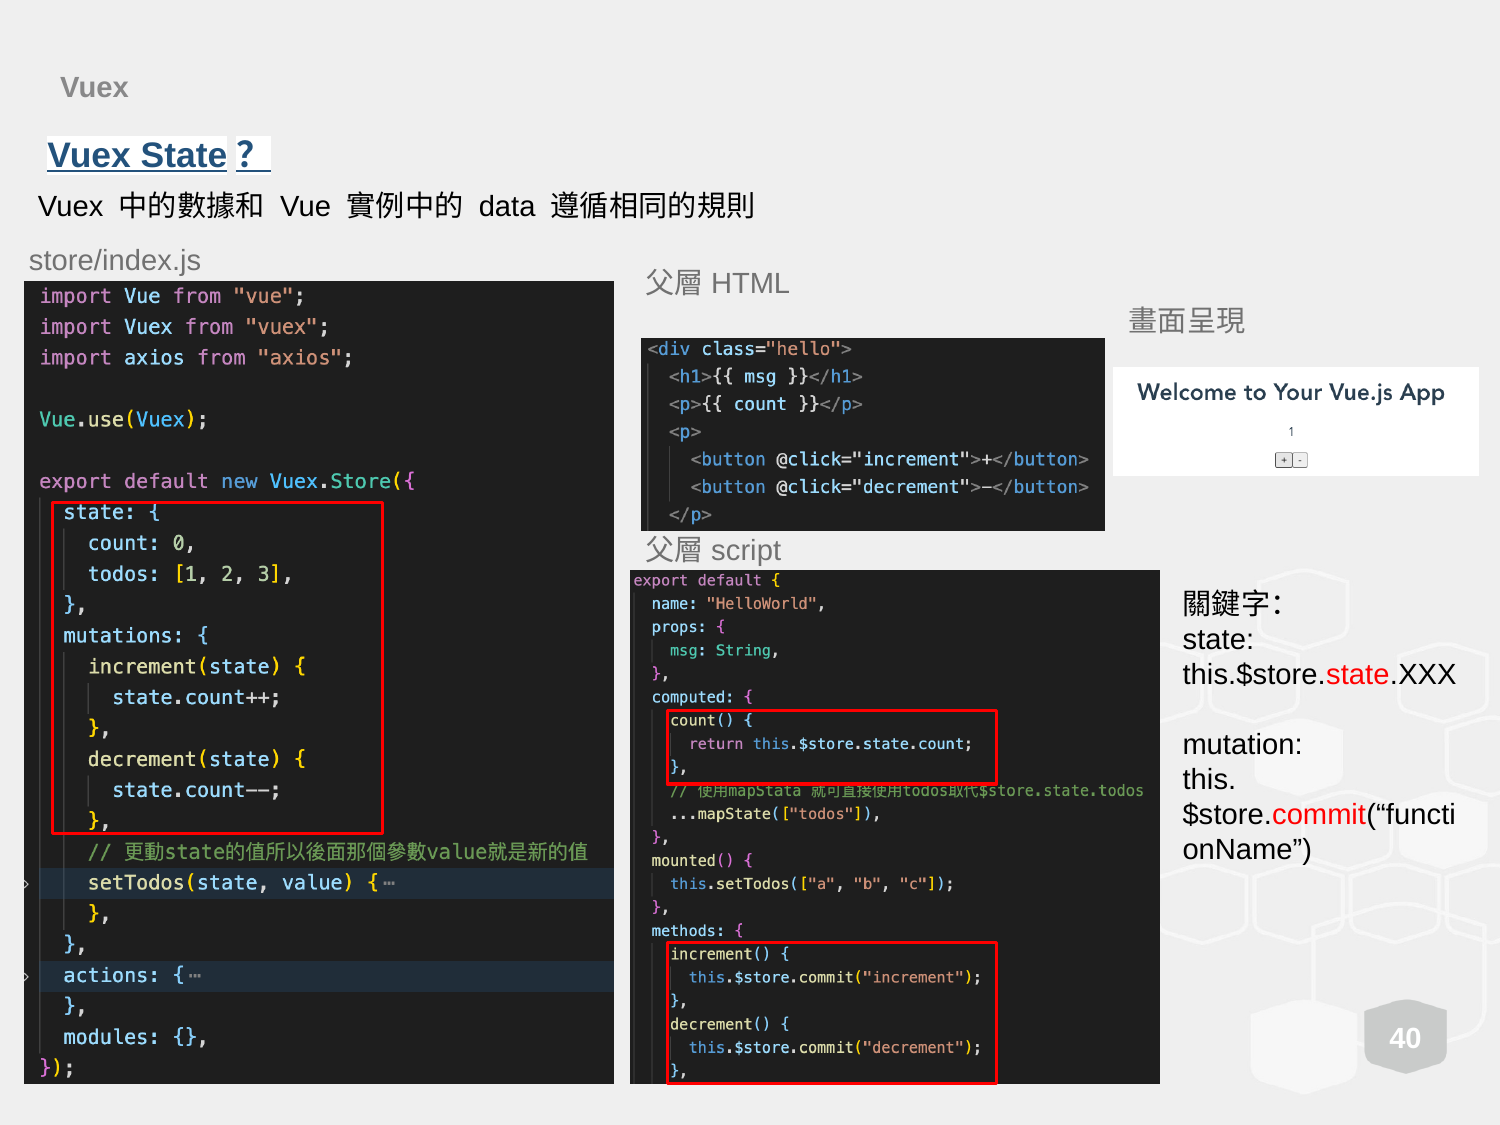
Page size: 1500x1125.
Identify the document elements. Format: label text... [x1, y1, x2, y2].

text_box Vuex State？ [32, 106, 956, 190]
text_box Vuex 中的數據和 Vue 實例中的 data 遵循相同的規則 [22, 171, 1227, 272]
text_box Vuex [45, 53, 538, 106]
text_box 父層script [630, 516, 870, 569]
text_box store/index.js [13, 225, 253, 291]
text_box 父層HTML [630, 249, 870, 315]
text_box 畫面呈現 [1113, 287, 1353, 353]
text_box 關鍵字： state: this.$store.state.XXX mutation: this.$store.commit(“functionName”) [1167, 570, 1487, 881]
slide_number ‹#› [1364, 999, 1447, 1074]
picture [0, 0, 1500, 1125]
